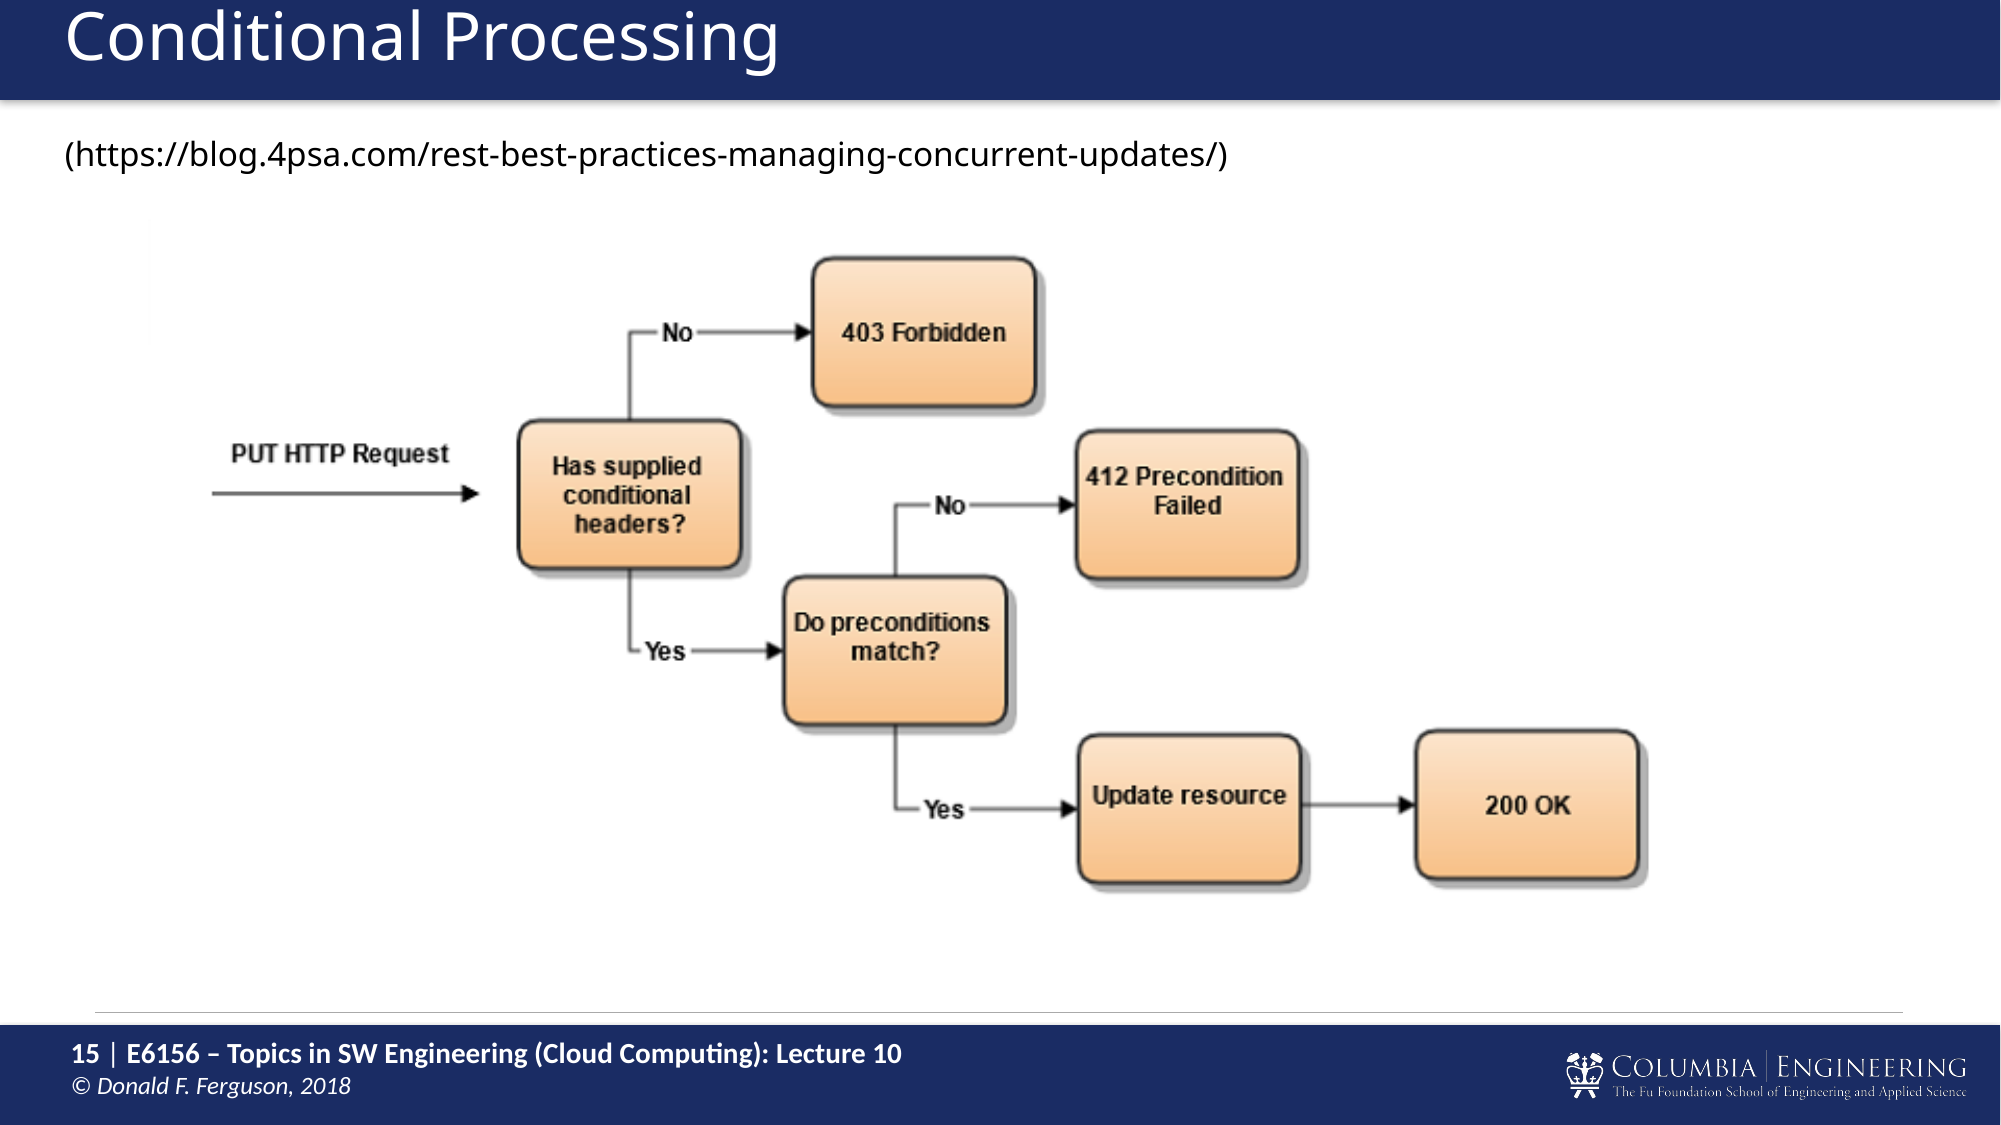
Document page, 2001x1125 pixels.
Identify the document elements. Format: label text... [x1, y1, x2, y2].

picture [148, 219, 1673, 985]
title Conditional Processing (https://blog.4psa.com/rest-best-practices-managing-concurrent-updates/) [50, 0, 1861, 81]
